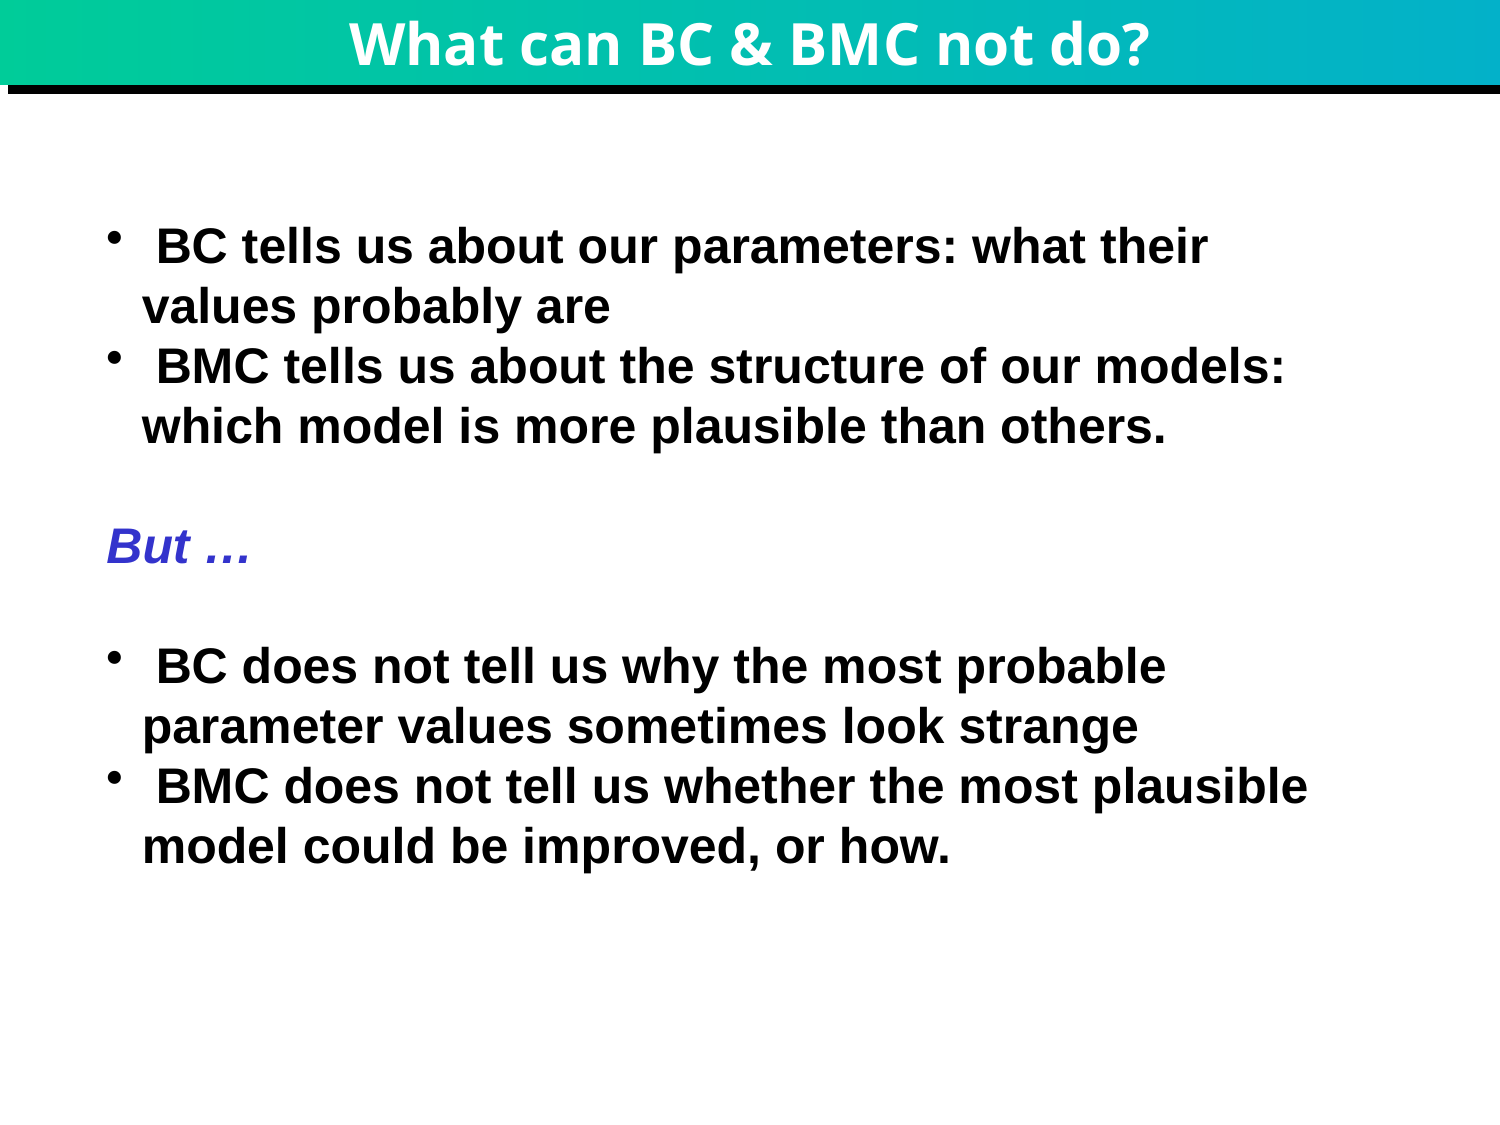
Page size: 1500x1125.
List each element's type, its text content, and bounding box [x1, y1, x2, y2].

title What can BC & BMC not do? [0, 0, 1500, 86]
text_box BC tells us about our parameters: what their values probably are BMC tells us about the structure of our models: which model is more plausible than others. But … BC does not tell us why the most probable parameter values sometimes look strange BMC does not tell us whether the most plausible model could be improved, or how. [91, 206, 1387, 882]
